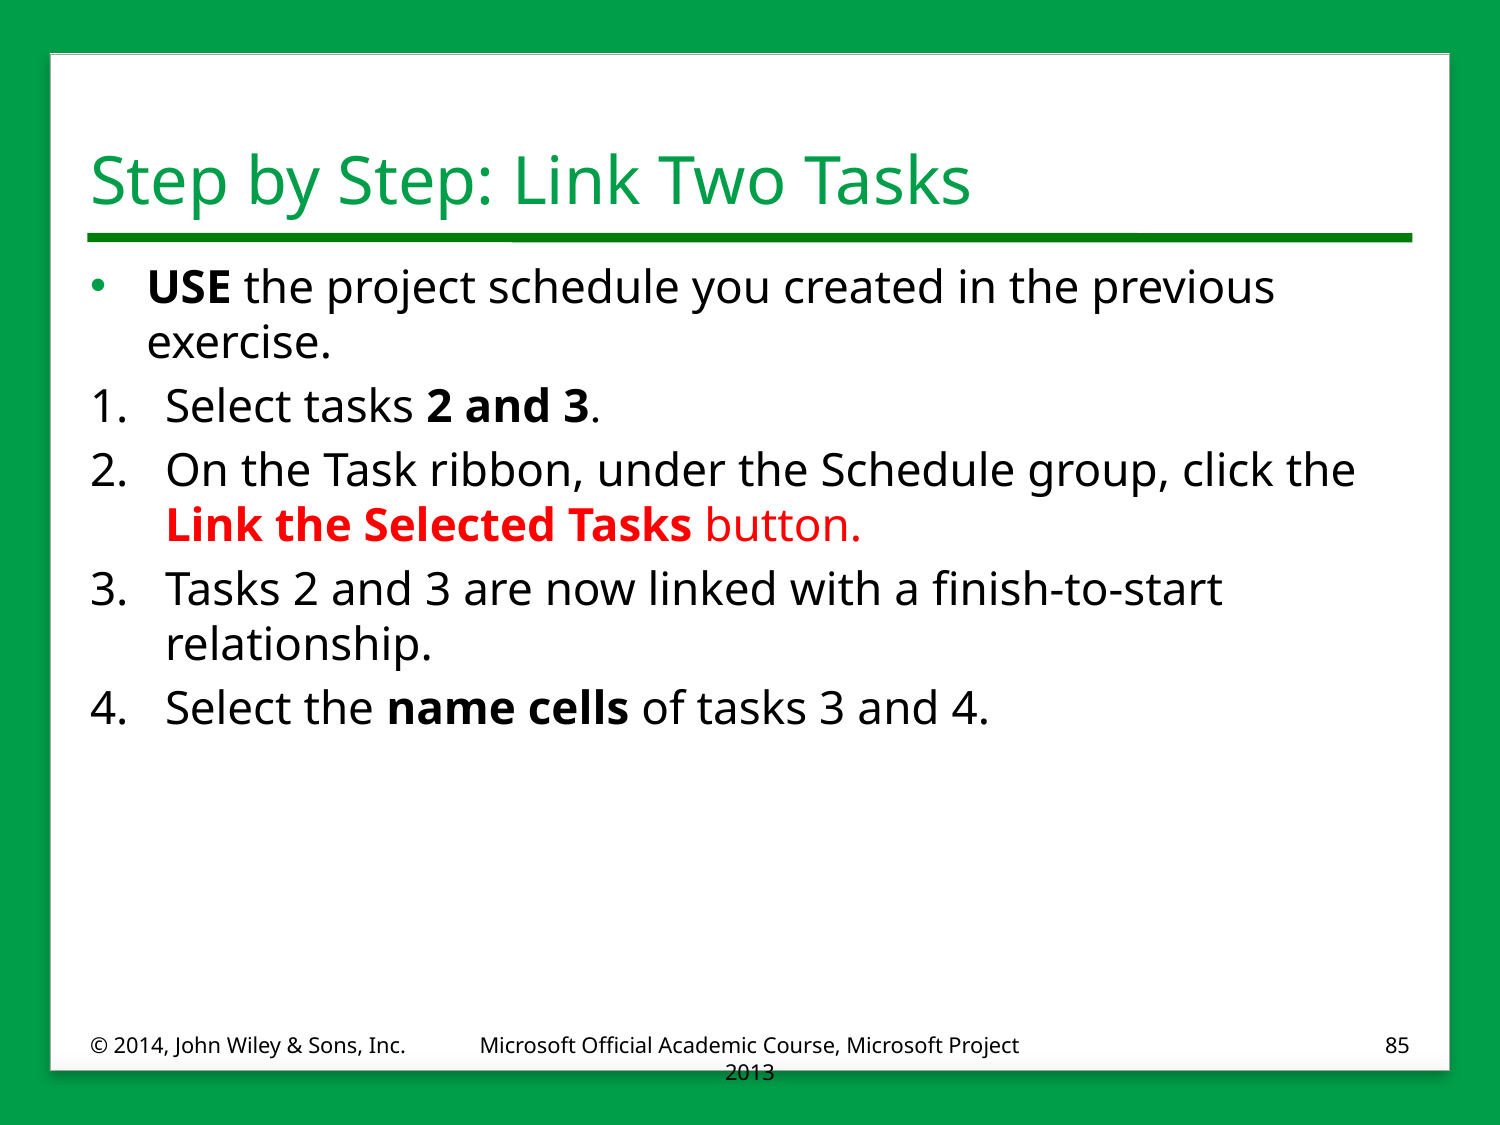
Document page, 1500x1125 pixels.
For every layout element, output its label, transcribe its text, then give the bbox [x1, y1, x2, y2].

footer Microsoft Official Academic Course, Microsoft Project 2013 [449, 1024, 1051, 1103]
slide_number 85 [1074, 1024, 1426, 1103]
title Step by Step: Link Two Tasks [74, 74, 1426, 226]
slide_number © 2014, John Wiley & Sons, Inc. [74, 1024, 426, 1103]
list USE the project schedule you created in the previous exercise. 1. Select tasks 2 and 3. 2. On the Task ribbon, under the Schedule group, click the Link the Selected Tasks button. 3. Tasks 2 and 3 are now linked with a finish-to-start relationship. 4. Select the name cells of tasks 3 and 4. [75, 249, 1425, 1063]
